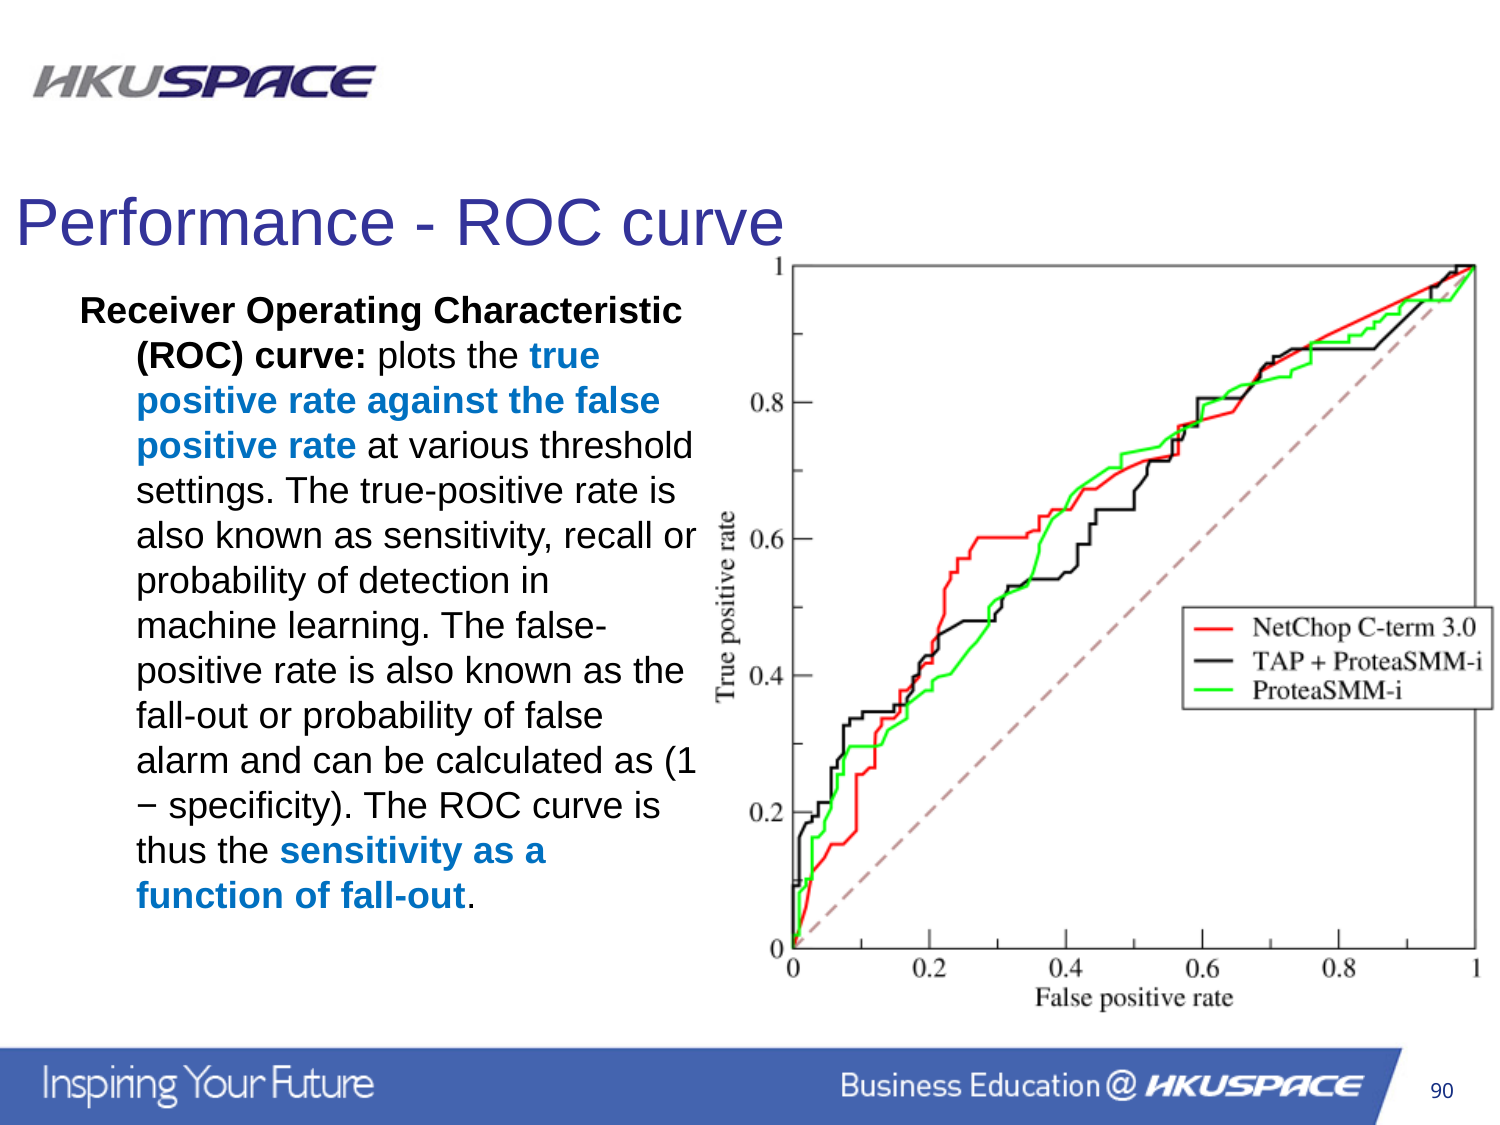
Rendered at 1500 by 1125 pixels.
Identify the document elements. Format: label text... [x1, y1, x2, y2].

slide_number 90 [1415, 1070, 1499, 1125]
title Performance - ROC curve [0, 101, 1325, 266]
picture [0, 0, 1500, 1125]
text_box Receiver Operating Characteristic (ROC) curve: plots the true positive rate against the false positive rate at various threshold settings. The true-positive rate is also known as sensitivity, recall or probability of detection in machine learning. The false-positive rate is also known as the fall-out or probability of false alarm and can be calculated as (1 − specificity). The ROC curve is thus the sensitivity as a function of fall-out. [64, 278, 709, 929]
